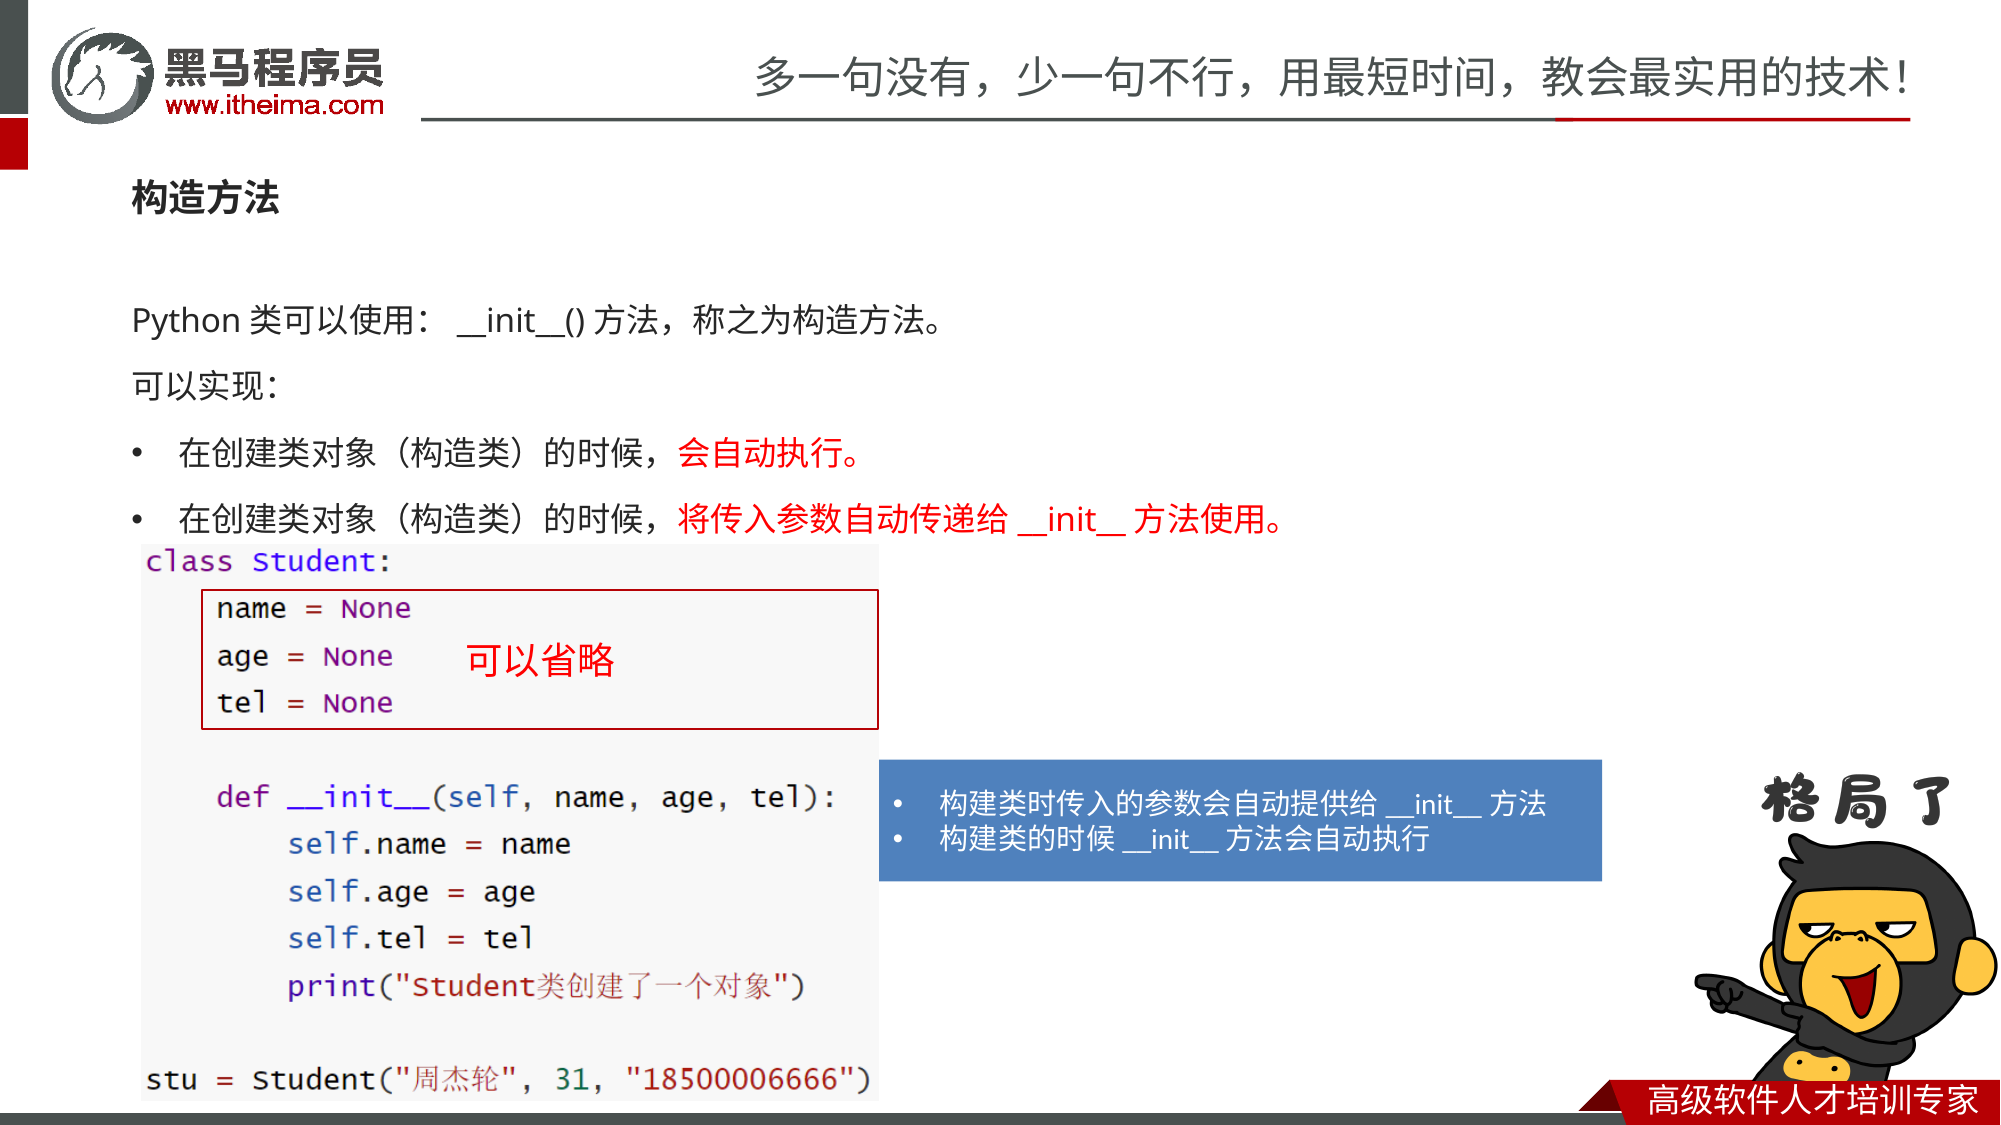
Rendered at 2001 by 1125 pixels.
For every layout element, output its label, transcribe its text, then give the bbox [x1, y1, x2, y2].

text_box 构建类时传入的参数会自动提供给__init__方法 构建类的时候__init__方法会自动执行 [882, 758, 1604, 884]
picture [50, 26, 384, 125]
picture [1686, 759, 2000, 1081]
list Python类可以使用：__init__()方法，称之为构造方法。 可以实现： 在创建类对象（构造类）的时候，会自动执行。 在创建类对象（构造类）的时候，将传入参数自动传递给__init__方法使用。 [116, 271, 1872, 964]
list 构造方法 [116, 154, 1872, 239]
picture [141, 544, 879, 1102]
